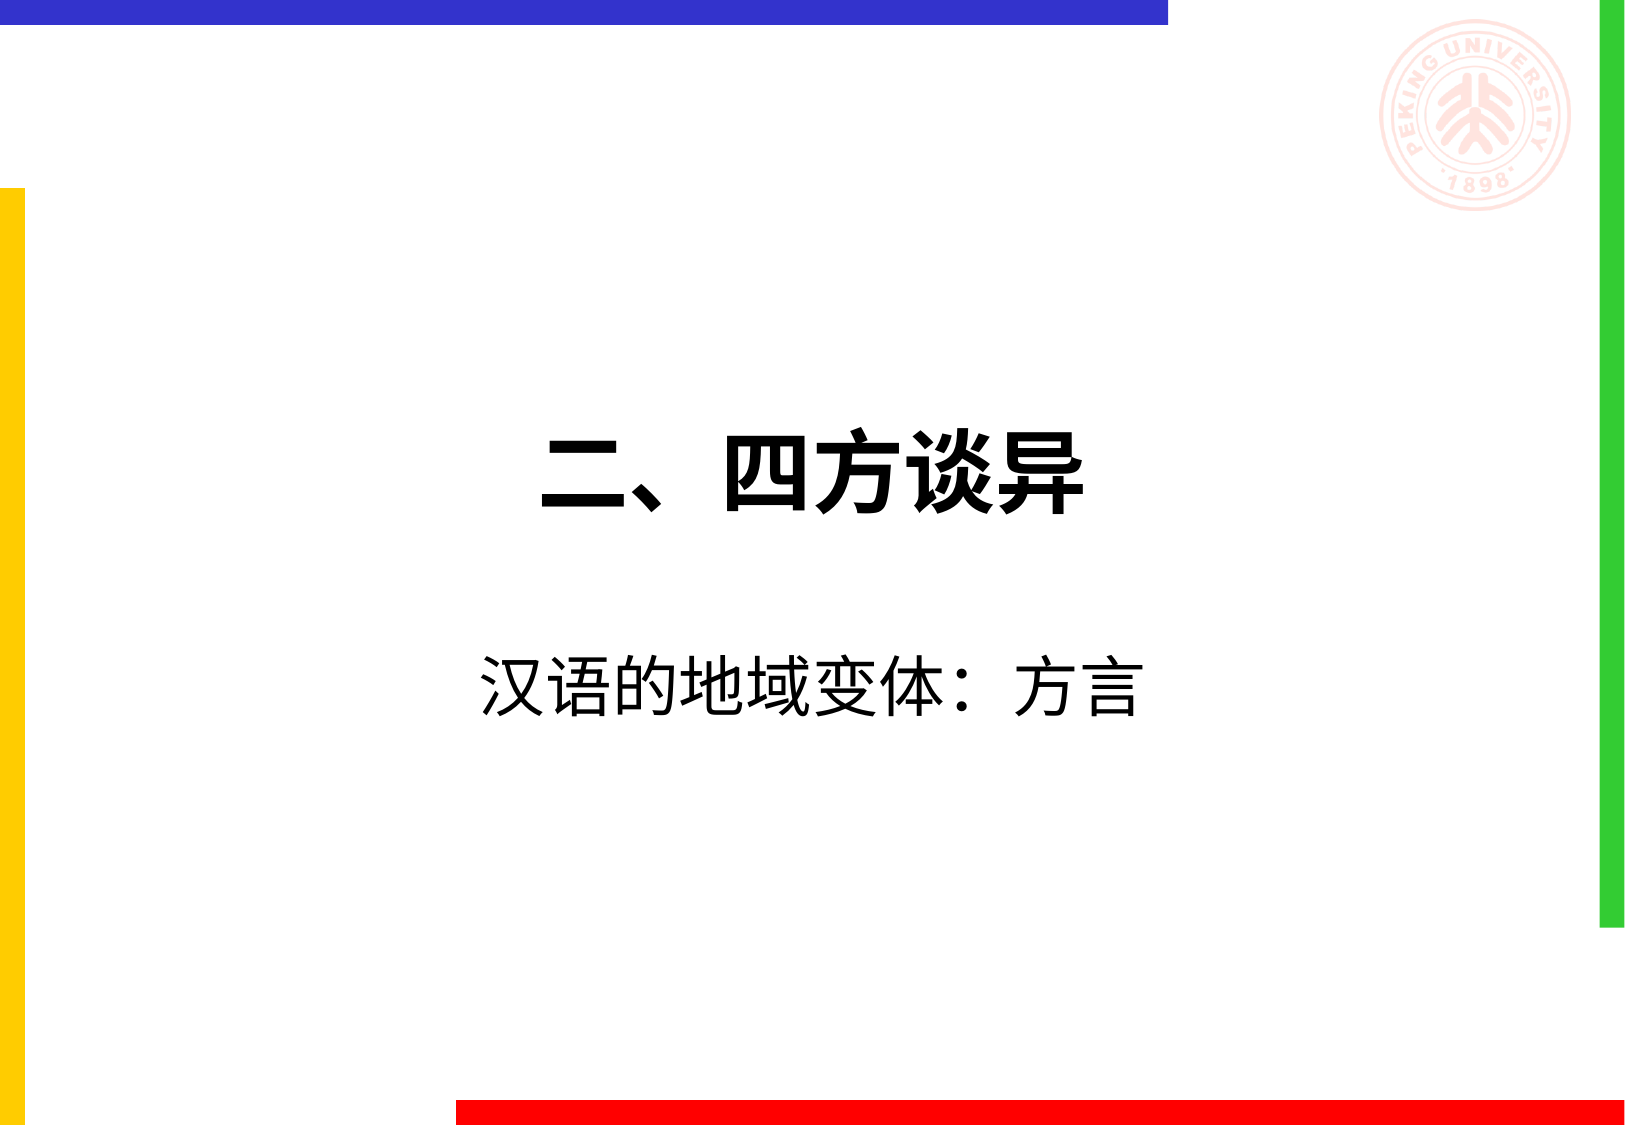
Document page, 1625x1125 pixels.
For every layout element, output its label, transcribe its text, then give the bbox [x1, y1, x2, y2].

subtitle 汉语的地域变体：方言 [243, 637, 1381, 925]
title 二、四方谈异 [121, 349, 1503, 591]
